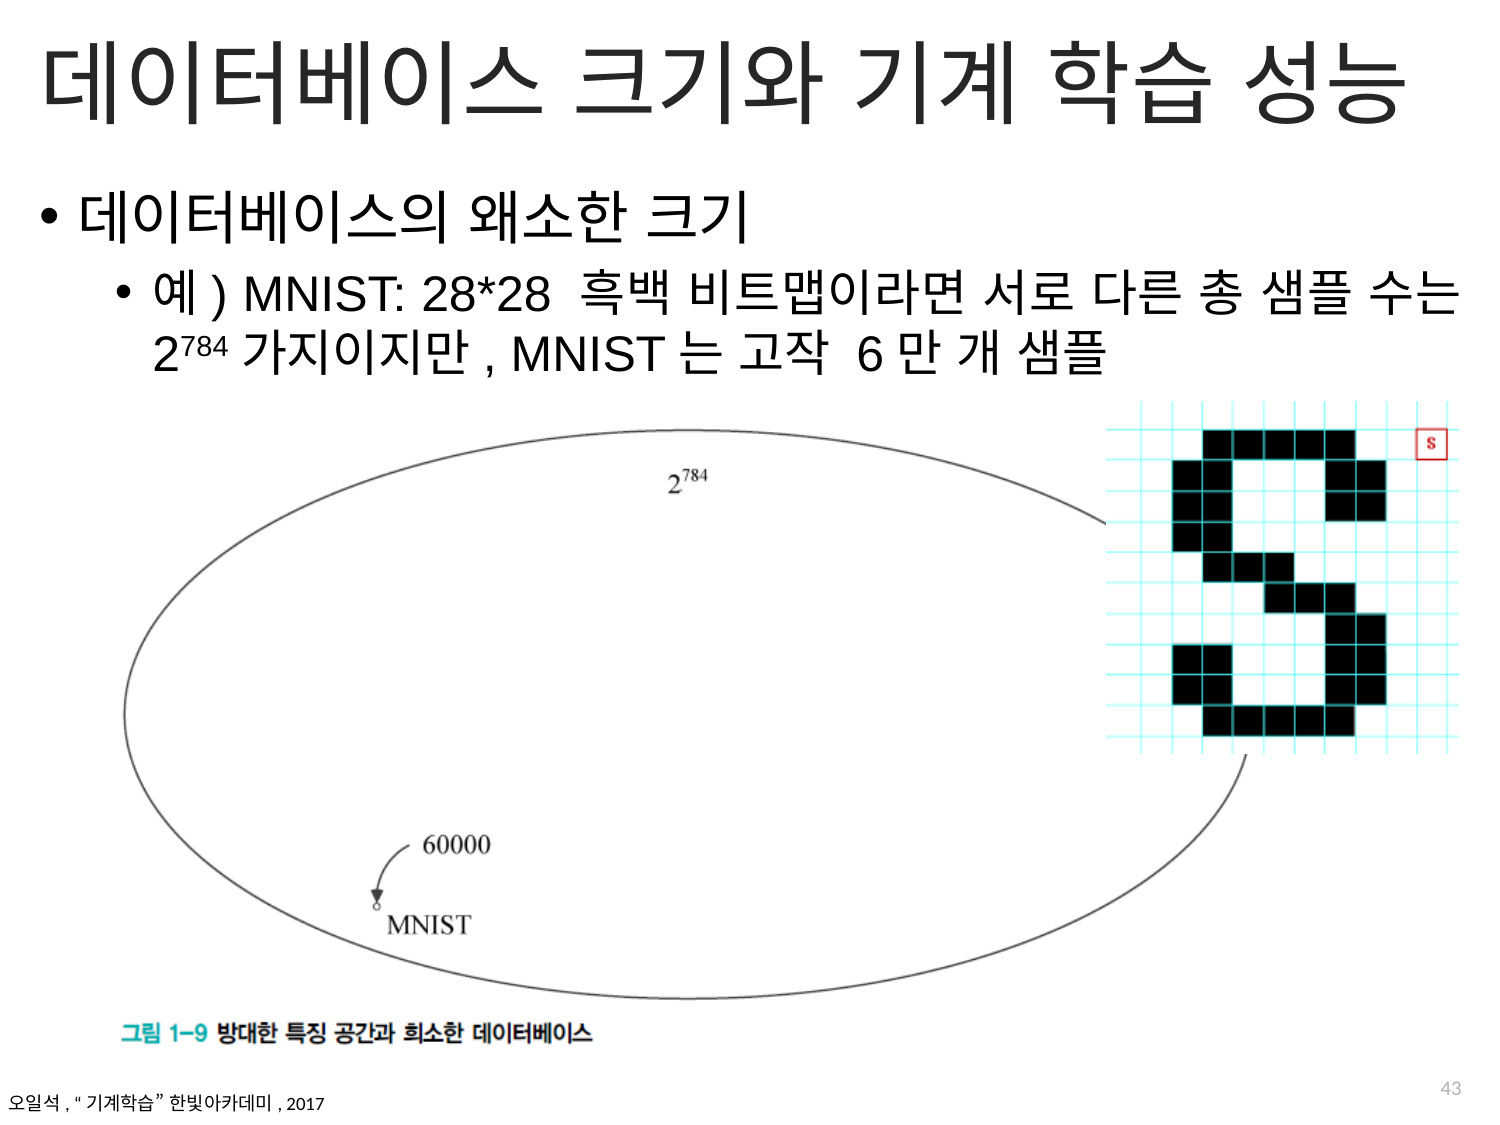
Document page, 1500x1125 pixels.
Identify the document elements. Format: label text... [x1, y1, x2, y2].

title 데이터베이스 크기와 기계 학습 성능 [24, 17, 1477, 159]
slide_number 43 [1139, 1057, 1477, 1118]
list 데이터베이스의 왜소한 크기 예) MNIST: 28*28 흑백 비트맵이라면 서로 다른 총 샘플 수는 2784가지이지만, MNIST는 고작 6만 개 샘플 [24, 173, 1477, 1040]
picture [99, 401, 1459, 1049]
text_box 오일석, “기계학습” 한빛아카데미, 2017 [0, 1084, 340, 1122]
